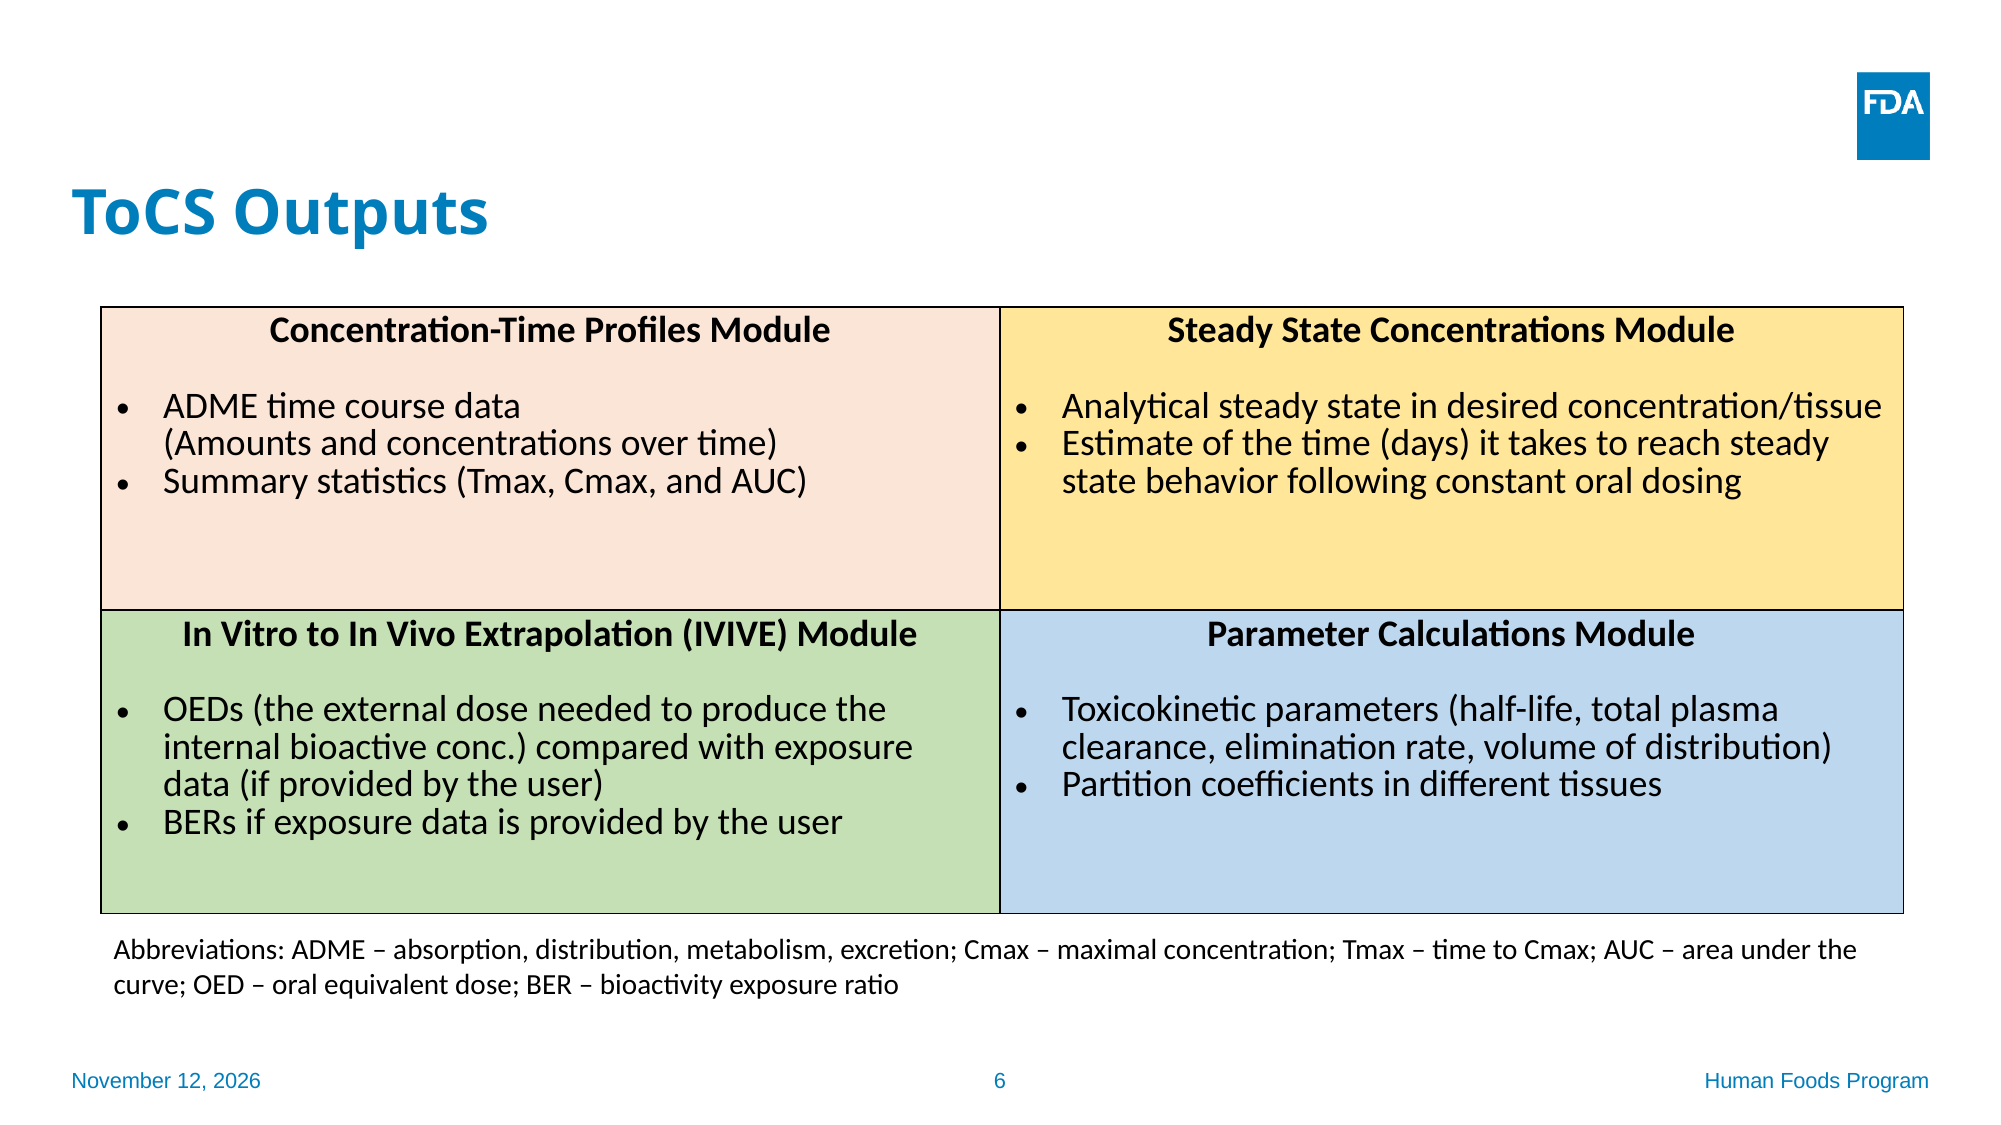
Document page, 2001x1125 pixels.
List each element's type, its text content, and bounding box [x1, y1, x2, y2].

table_header Concentration-Time Profiles Module ADME time course data (Amounts and concentrations over time) Summary statistics (Tmax, Cmax, and AUC) [102, 308, 999, 609]
picture [1865, 91, 1901, 113]
text_box Abbreviations: ADME – absorption, distribution, metabolism, excretion; Cmax – maximal concentration; Tmax – time to Cmax; AUC – area under the curve; OED – oral equivalent dose; BER – bioactivity exposure ratio [98, 923, 1902, 1008]
footer Human Foods Program [1269, 1049, 1945, 1110]
picture [1903, 91, 1923, 113]
table_header Steady State Concentrations Module Analytical steady state in desired concentration/tissue Estimate of the time (days) it takes to reach steady state behavior following constant oral dosing [1001, 308, 1903, 609]
title ToCS Outputs [56, 172, 1782, 263]
table_cell In Vitro to In Vivo Extrapolation (IVIVE) Module OEDs (the external dose needed to produce the internal bioactive conc.) compared with exposure data (if provided by the user) BERs if exposure data is provided by the user [102, 611, 999, 913]
slide_number 6 [774, 1049, 1225, 1110]
table_cell Parameter Calculations Module Toxicokinetic parameters (half-life, total plasma clearance, elimination rate, volume of distribution) Partition coefficients in different tissues [1001, 611, 1903, 913]
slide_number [56, 1049, 507, 1110]
